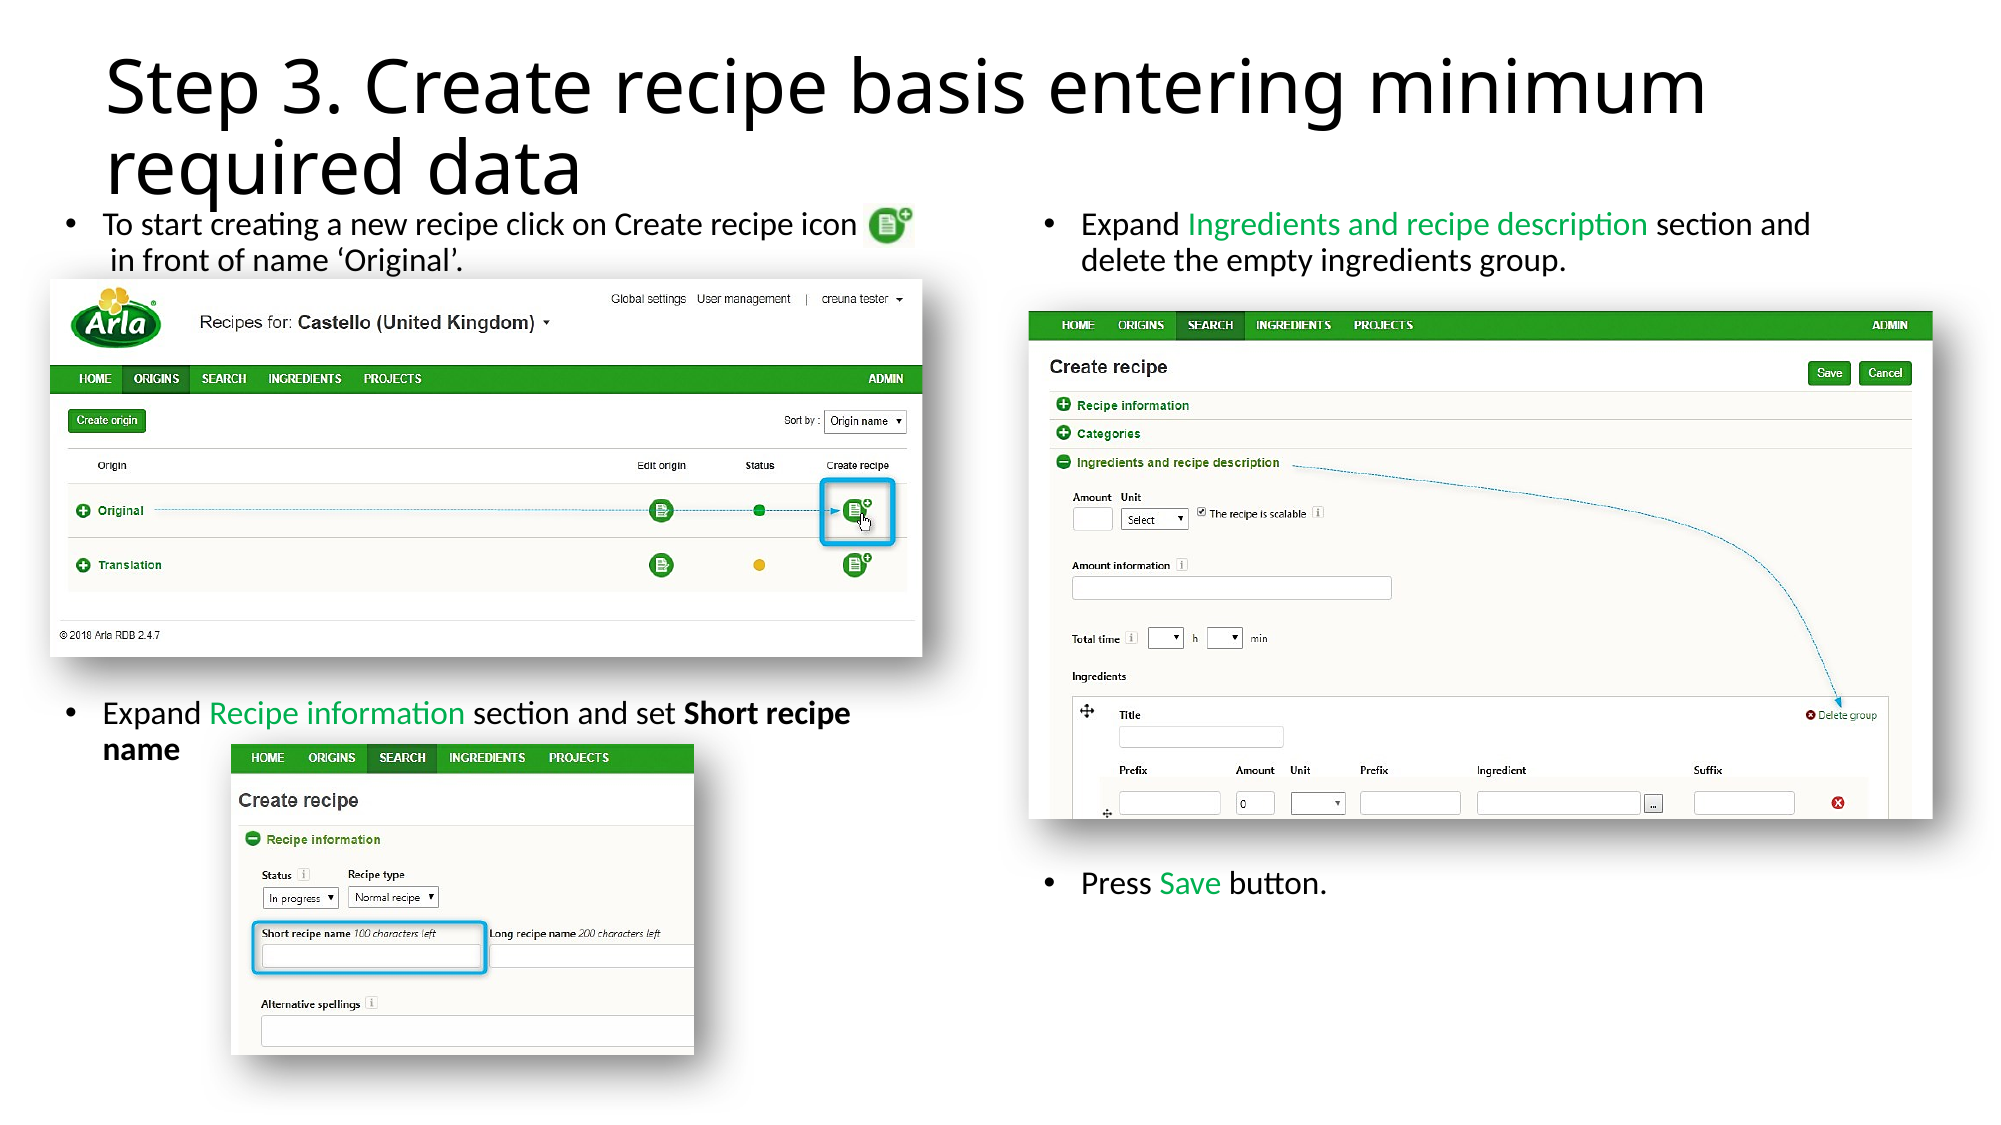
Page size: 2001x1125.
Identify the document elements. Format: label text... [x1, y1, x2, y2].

list To start creating a new recipe click on Create recipe icon in front of name ‘Original’. Expand Recipe information section and set Short recipe name [50, 690, 923, 914]
list To start creating a new recipe click on Create recipe icon in front of name ‘Original’. Expand Recipe information section and set Short recipe name [50, 199, 923, 278]
picture [863, 203, 915, 248]
list Expand Ingredients and recipe description section and delete the empty ingredients group. Press Save button. [1028, 852, 1918, 1014]
picture [231, 744, 694, 1055]
list Expand Ingredients and recipe description section and delete the empty ingredients group. Press Save button. [1028, 199, 1918, 311]
picture [49, 279, 923, 657]
title Step 3. Create recipe basis entering minimum required data [90, 59, 1918, 200]
picture [1028, 311, 1933, 819]
